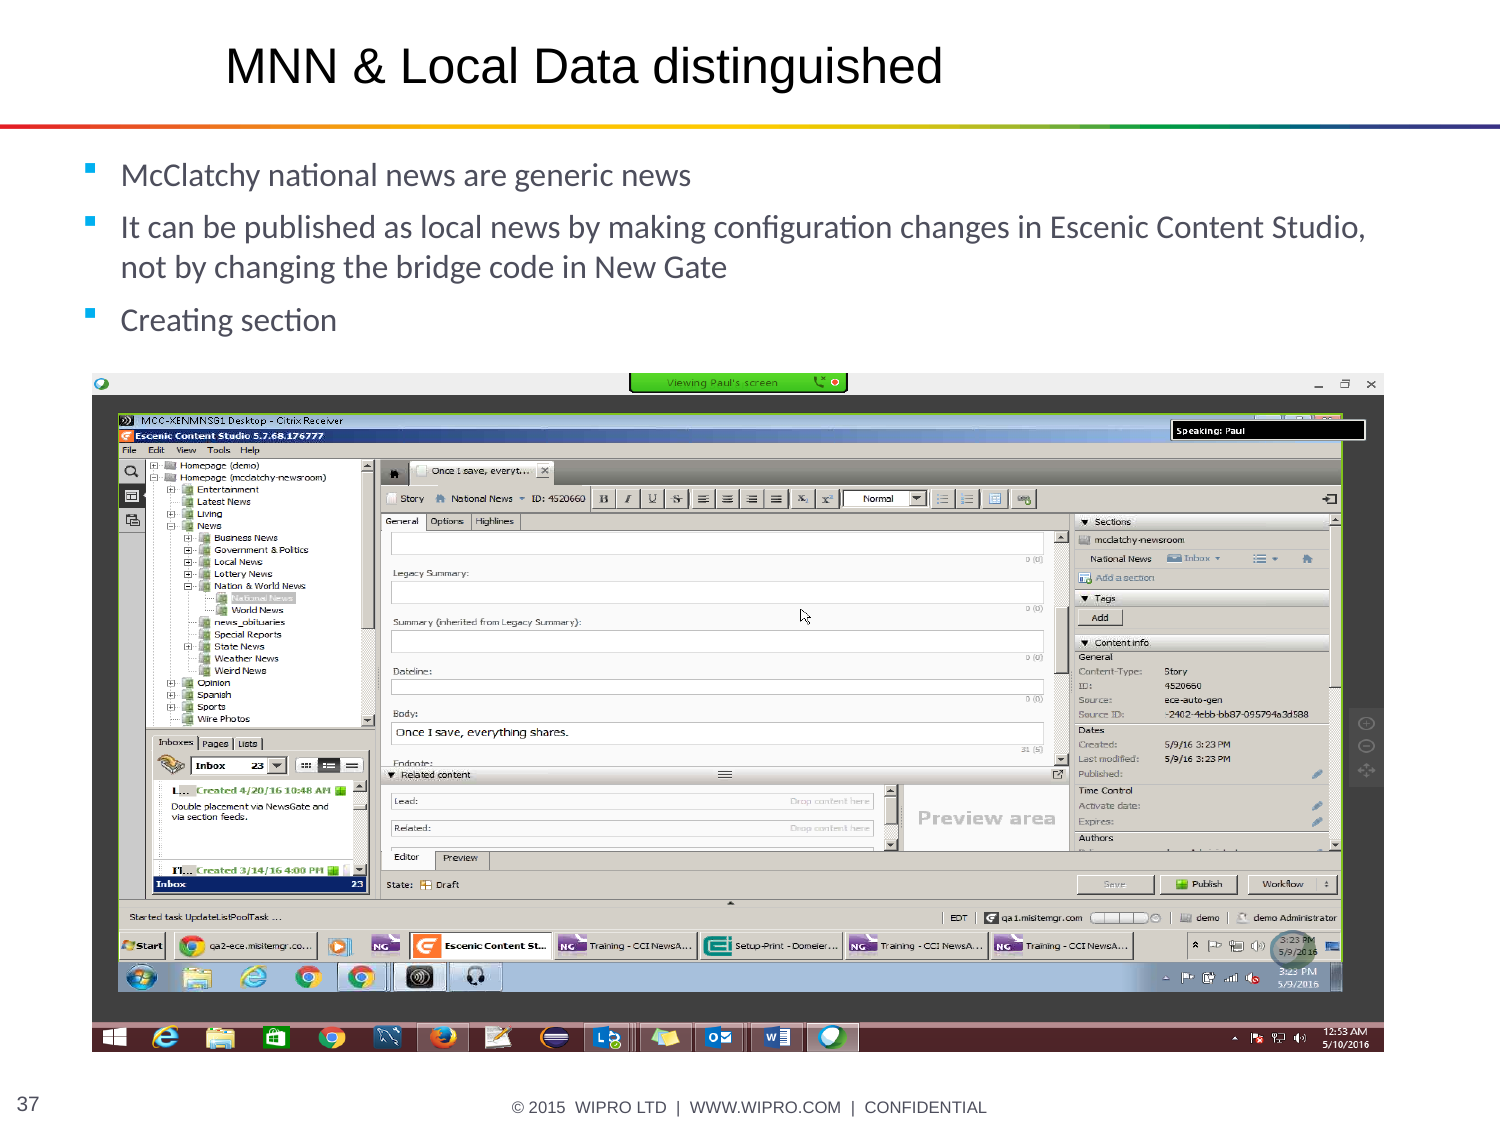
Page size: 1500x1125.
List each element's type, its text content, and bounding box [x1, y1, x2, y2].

picture [92, 373, 1384, 1053]
list McClatchy national news are generic news It can be published as local news by making configuration changes in Escenic Content Studio, not by changing the bridge code in New Gate Creating section [75, 145, 1425, 408]
title MNN & Local Data distinguished [74, 0, 1426, 203]
